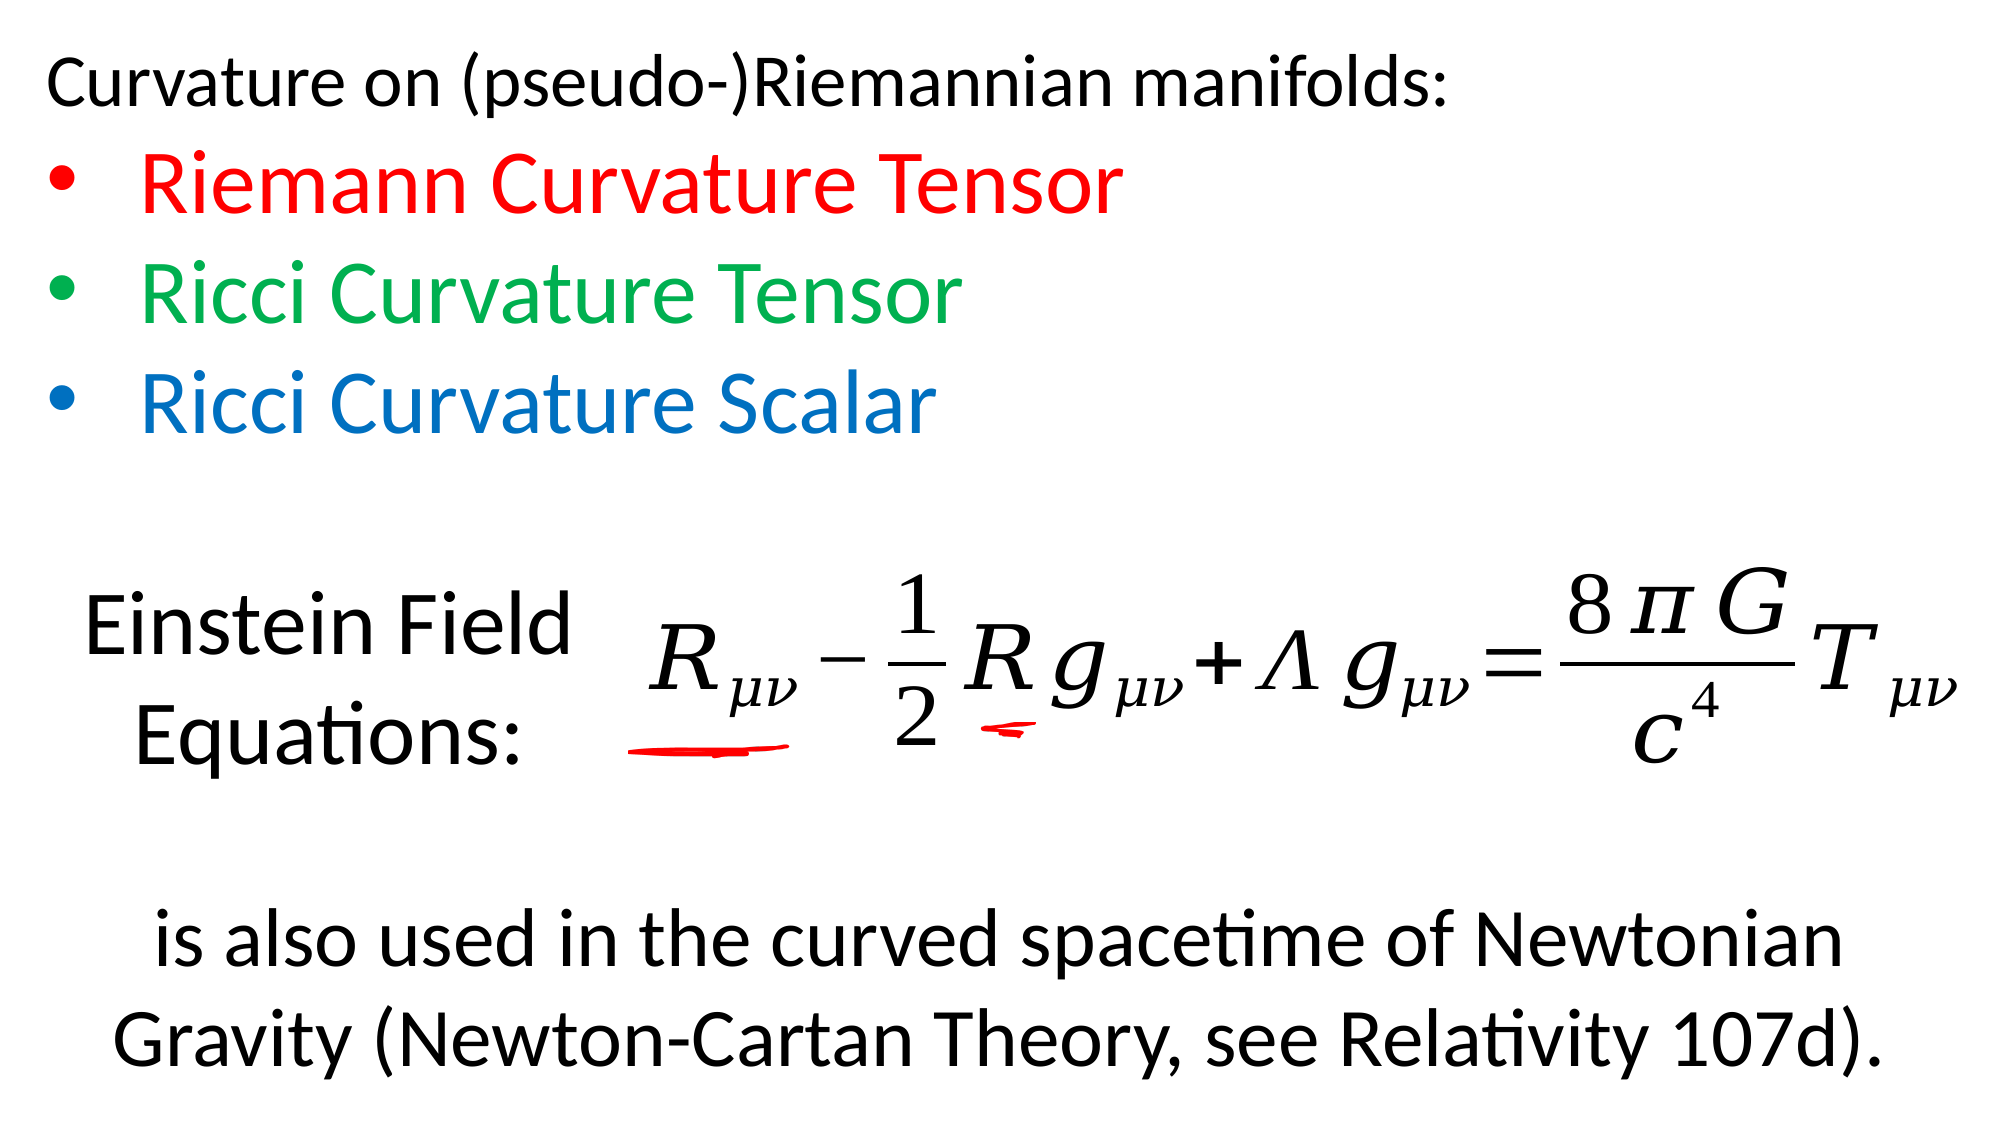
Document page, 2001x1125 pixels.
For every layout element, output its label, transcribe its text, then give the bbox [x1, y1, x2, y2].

picture [628, 722, 1045, 767]
text_box Einstein Field Equations: [68, 555, 591, 791]
